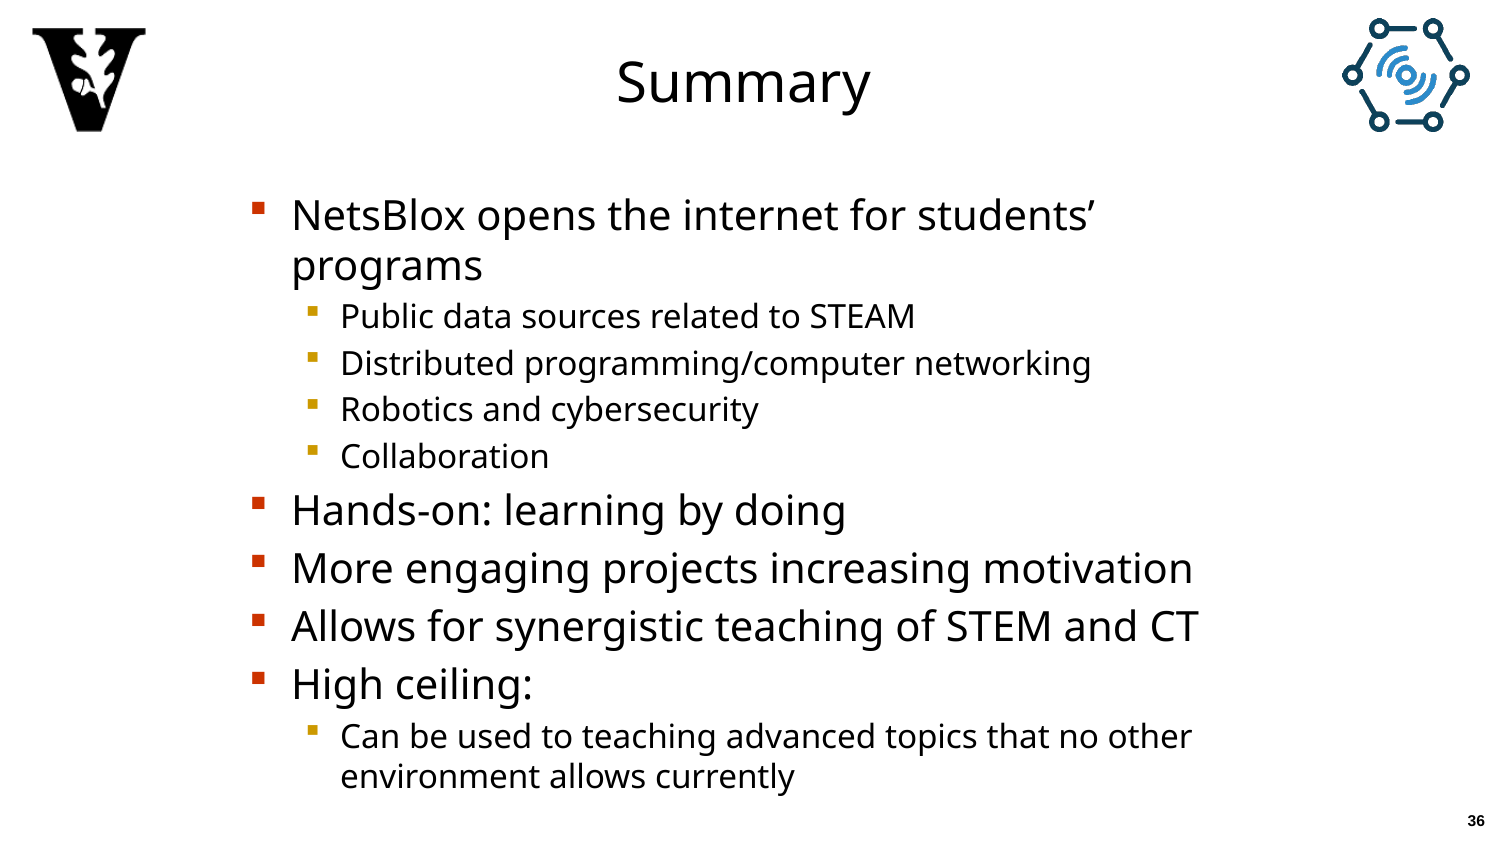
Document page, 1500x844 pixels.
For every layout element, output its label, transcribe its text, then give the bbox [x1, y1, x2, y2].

title Summary [237, 28, 1250, 132]
picture [32, 28, 146, 132]
picture [1342, 18, 1470, 132]
slide_number 36 [1374, 796, 1500, 844]
list NetsBlox opens the internet for students’ programs Public data sources related to STEAM Distributed programming/computer networking Robotics and cybersecurity Collaboration Hands-on: learning by doing More engaging projects increasing motivation Allows for synergistic teaching of STEM and CT High ceiling: Can be used to teaching advanced topics that no other environment allows currently [233, 181, 1247, 787]
